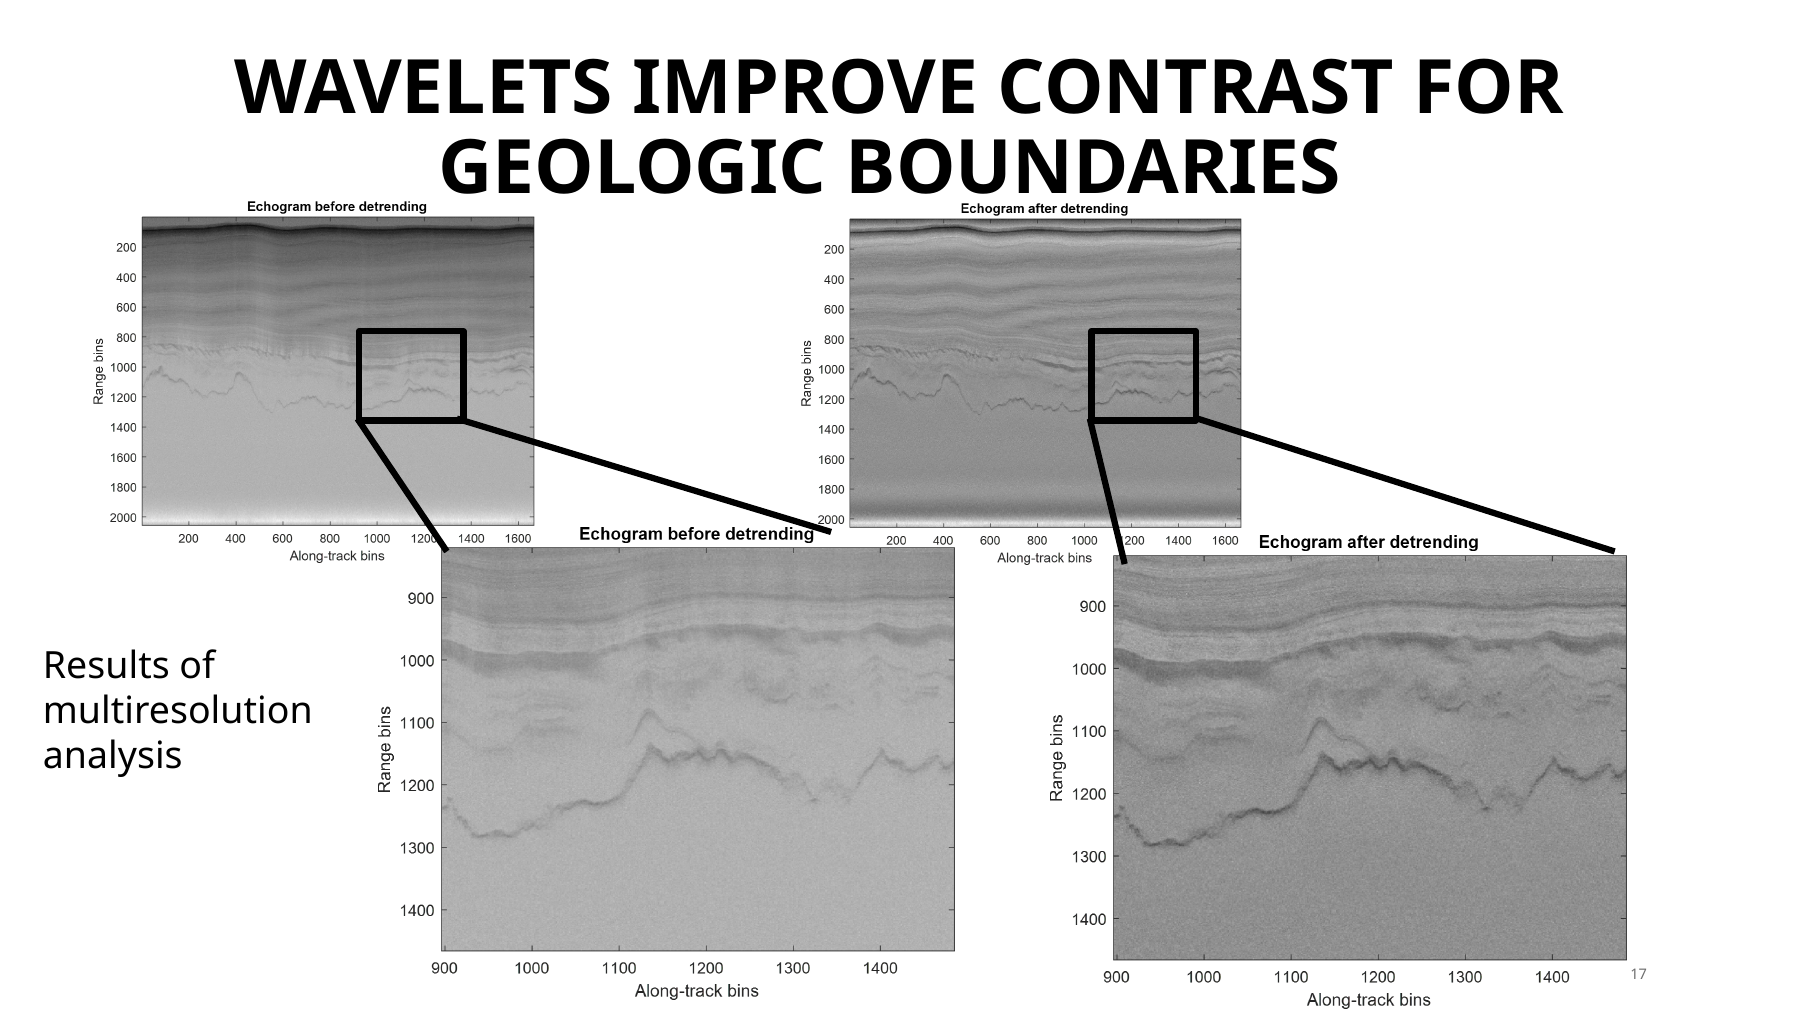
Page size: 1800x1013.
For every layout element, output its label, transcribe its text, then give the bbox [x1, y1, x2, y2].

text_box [1197, 418, 1615, 552]
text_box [1089, 418, 1125, 565]
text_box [357, 418, 448, 552]
title Wavelets improve contrast for geologic boundaries [81, 120, 1719, 219]
text_box Results of multiresolution analysis [26, 631, 345, 785]
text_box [456, 418, 832, 533]
picture [76, 189, 1688, 1013]
